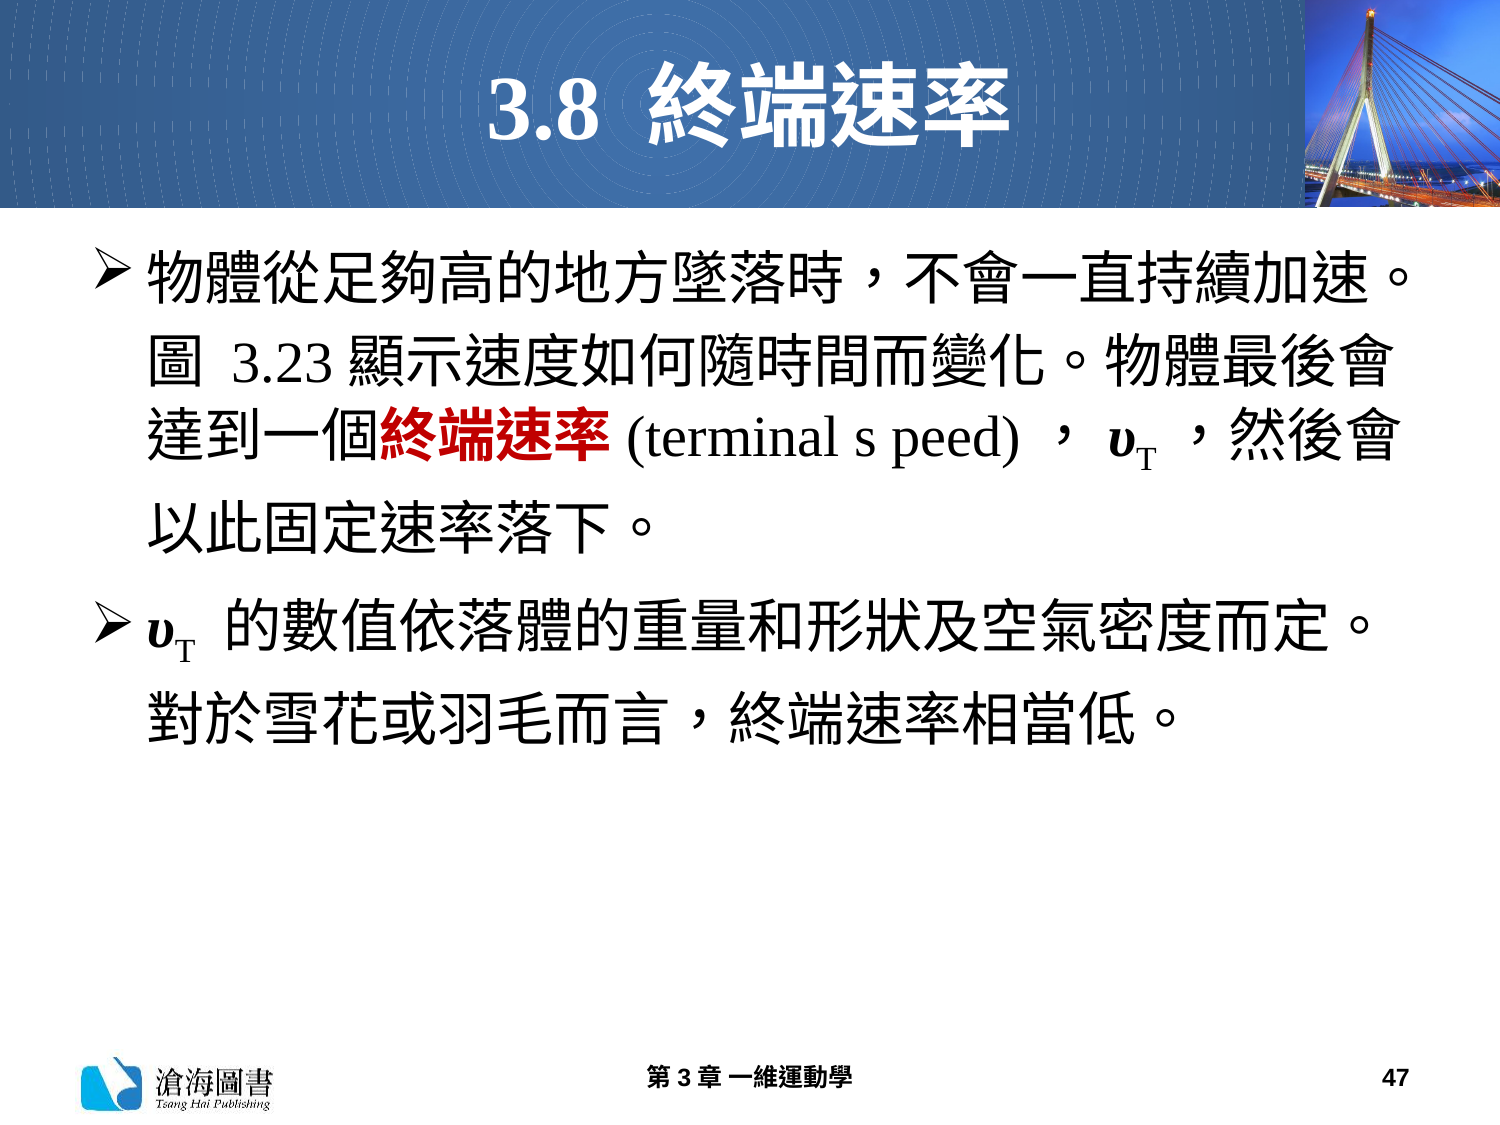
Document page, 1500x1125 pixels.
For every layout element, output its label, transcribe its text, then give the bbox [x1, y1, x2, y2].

list 物體從足夠高的地方墜落時，不會一直持續加速。圖 3.23顯示速度如何隨時間而變化。物體最後會達到一個終端速率(terminal s peed)，υT，然後會以此固定速率落下。 υT 的數值依落體的重量和形狀及空氣密度而定。 對於雪花或羽毛而言，終端速率相當低。 [75, 219, 1425, 1043]
footer 第3章 一維運動學 [512, 1046, 988, 1107]
title 3.8 終端速率 [75, 21, 1425, 185]
slide_number 47 [1074, 1046, 1425, 1107]
picture [75, 1049, 274, 1118]
picture [1305, 0, 1500, 207]
